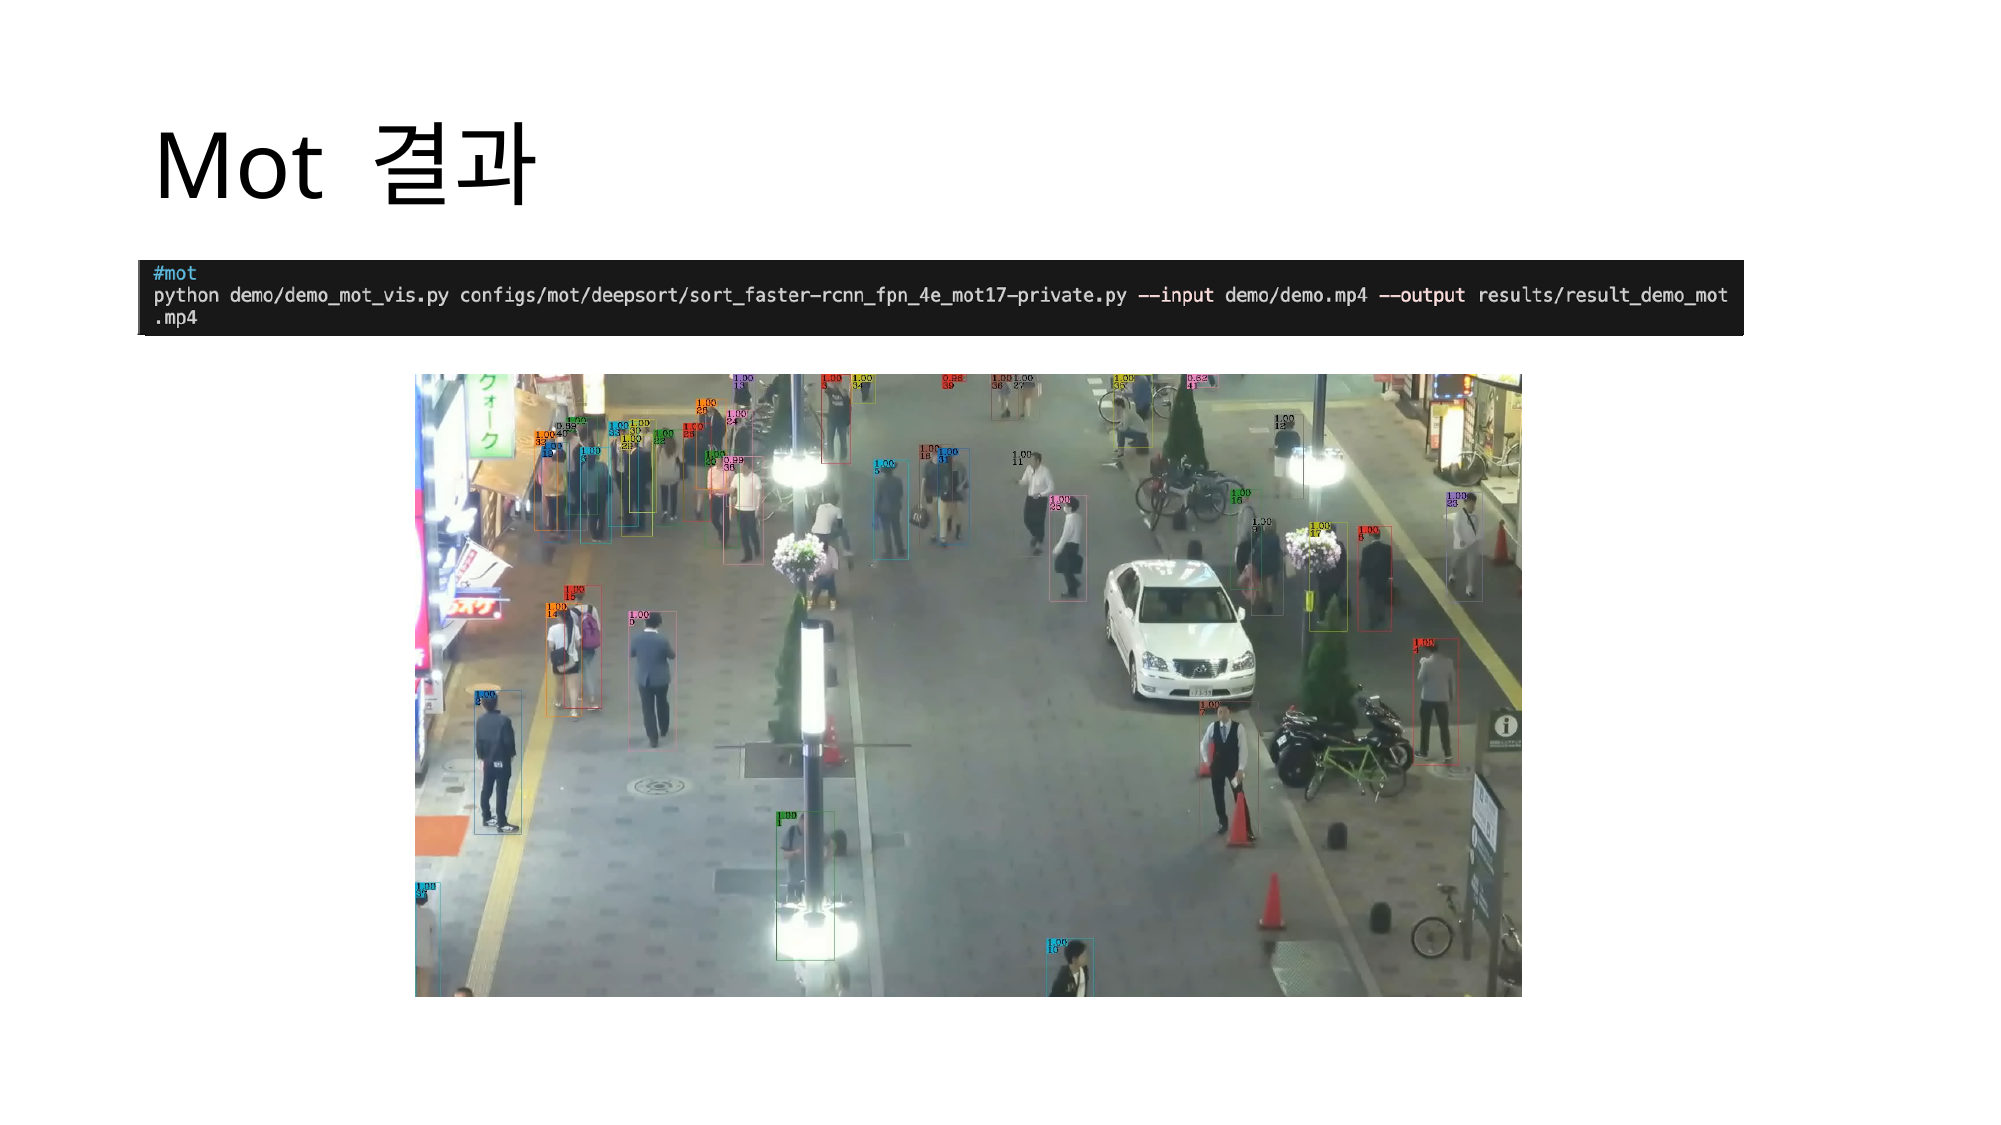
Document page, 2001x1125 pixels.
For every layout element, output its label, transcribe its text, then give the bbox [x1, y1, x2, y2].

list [414, 374, 1523, 998]
picture [137, 260, 1744, 336]
title Mot 결과 [137, 59, 1863, 278]
